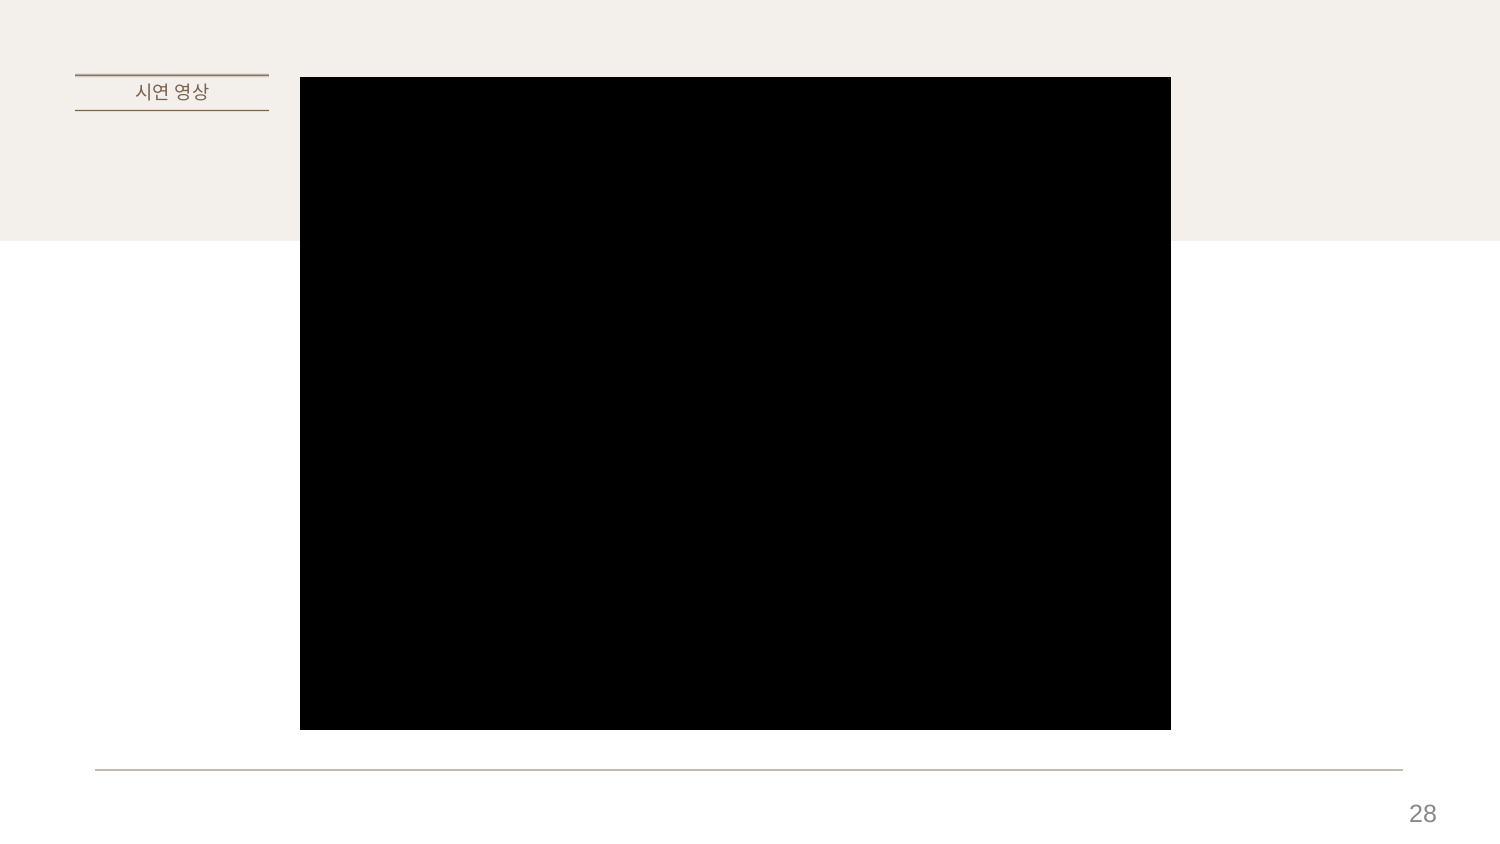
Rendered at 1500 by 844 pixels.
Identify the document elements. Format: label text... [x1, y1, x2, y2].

picture [0, 0, 1500, 731]
slide_number ‹#› [1269, 797, 1445, 828]
picture [95, 766, 1403, 773]
